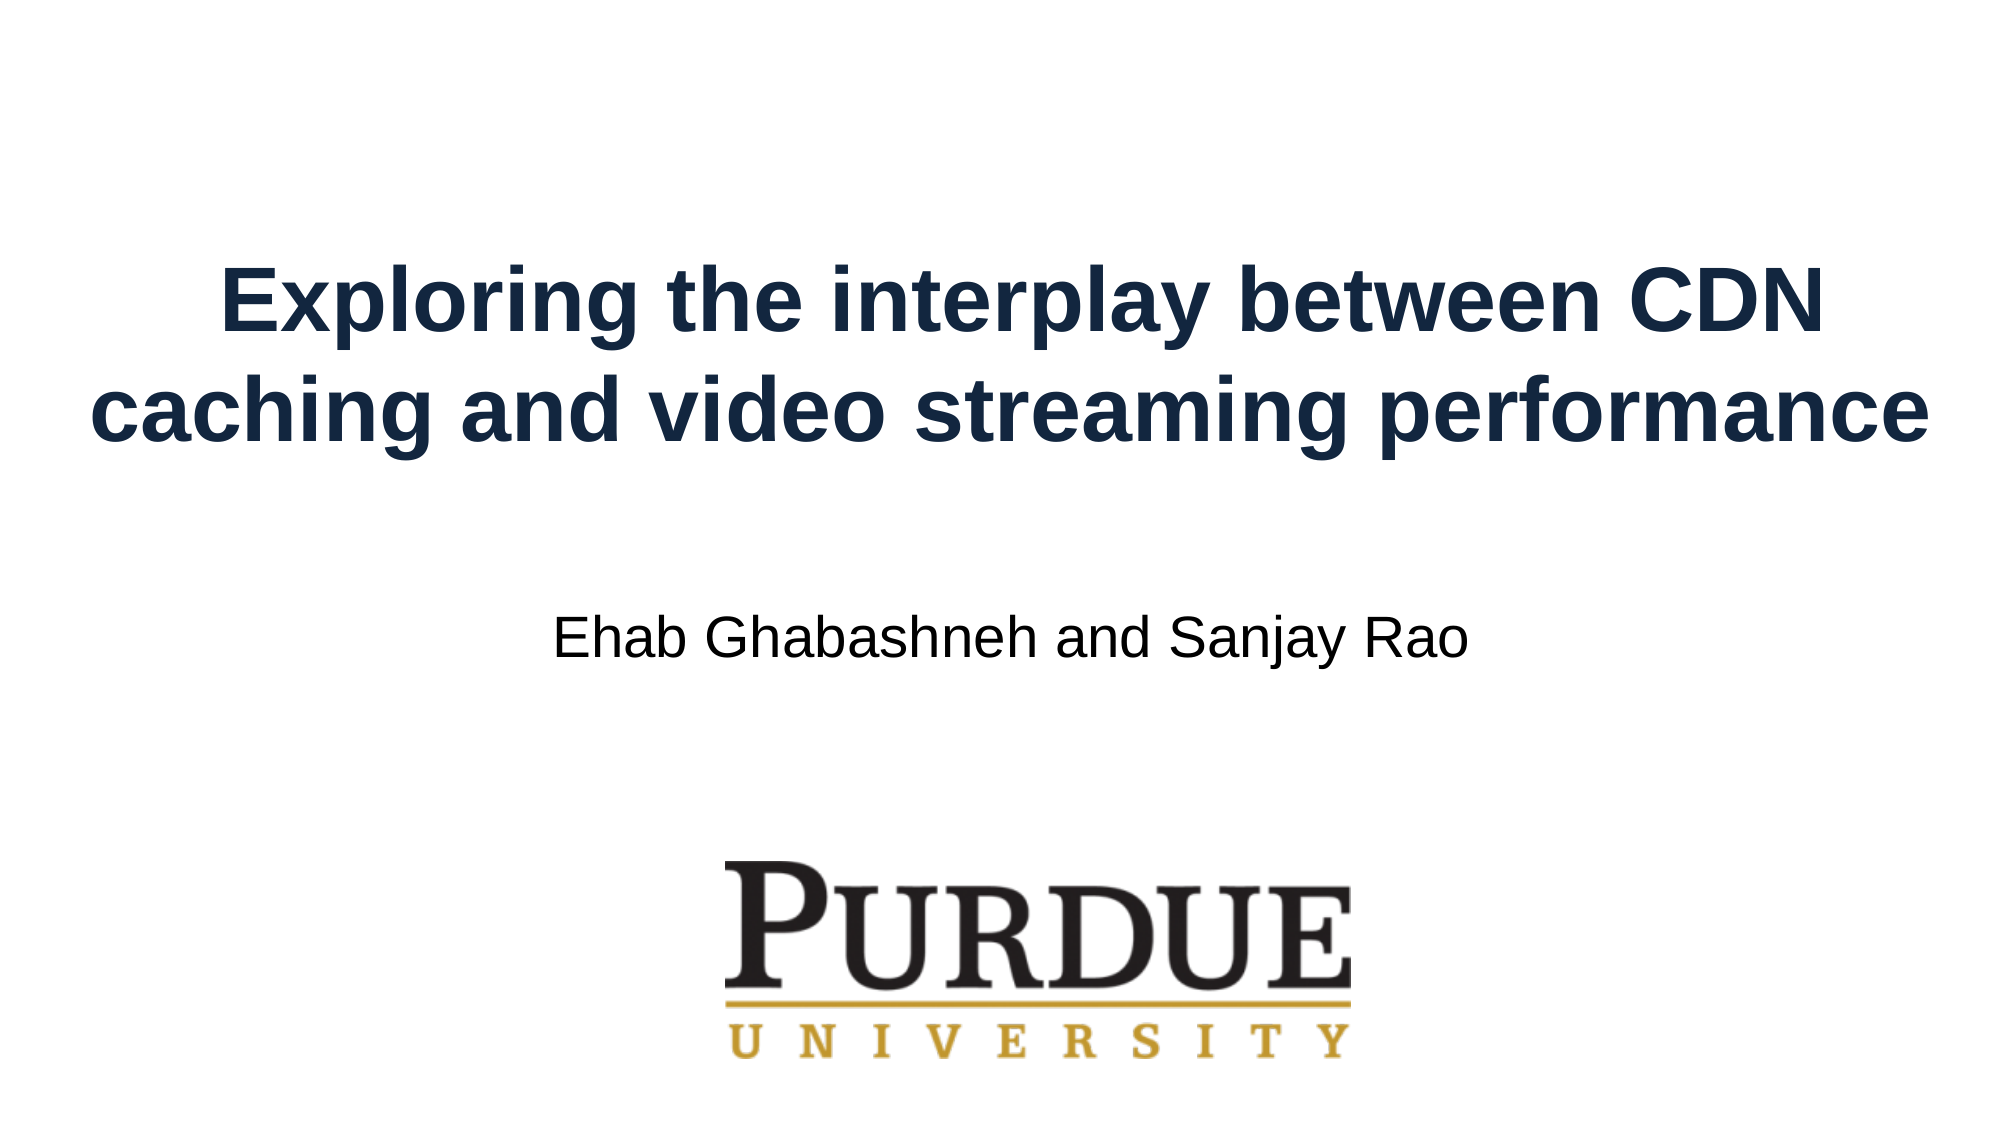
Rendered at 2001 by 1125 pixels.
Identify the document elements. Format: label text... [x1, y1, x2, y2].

text_box Exploring the interplay between CDN caching and video streaming performance [61, 224, 1962, 493]
picture [724, 861, 1351, 1059]
text_box Ehab Ghabashneh and Sanjay Rao [61, 548, 1962, 651]
